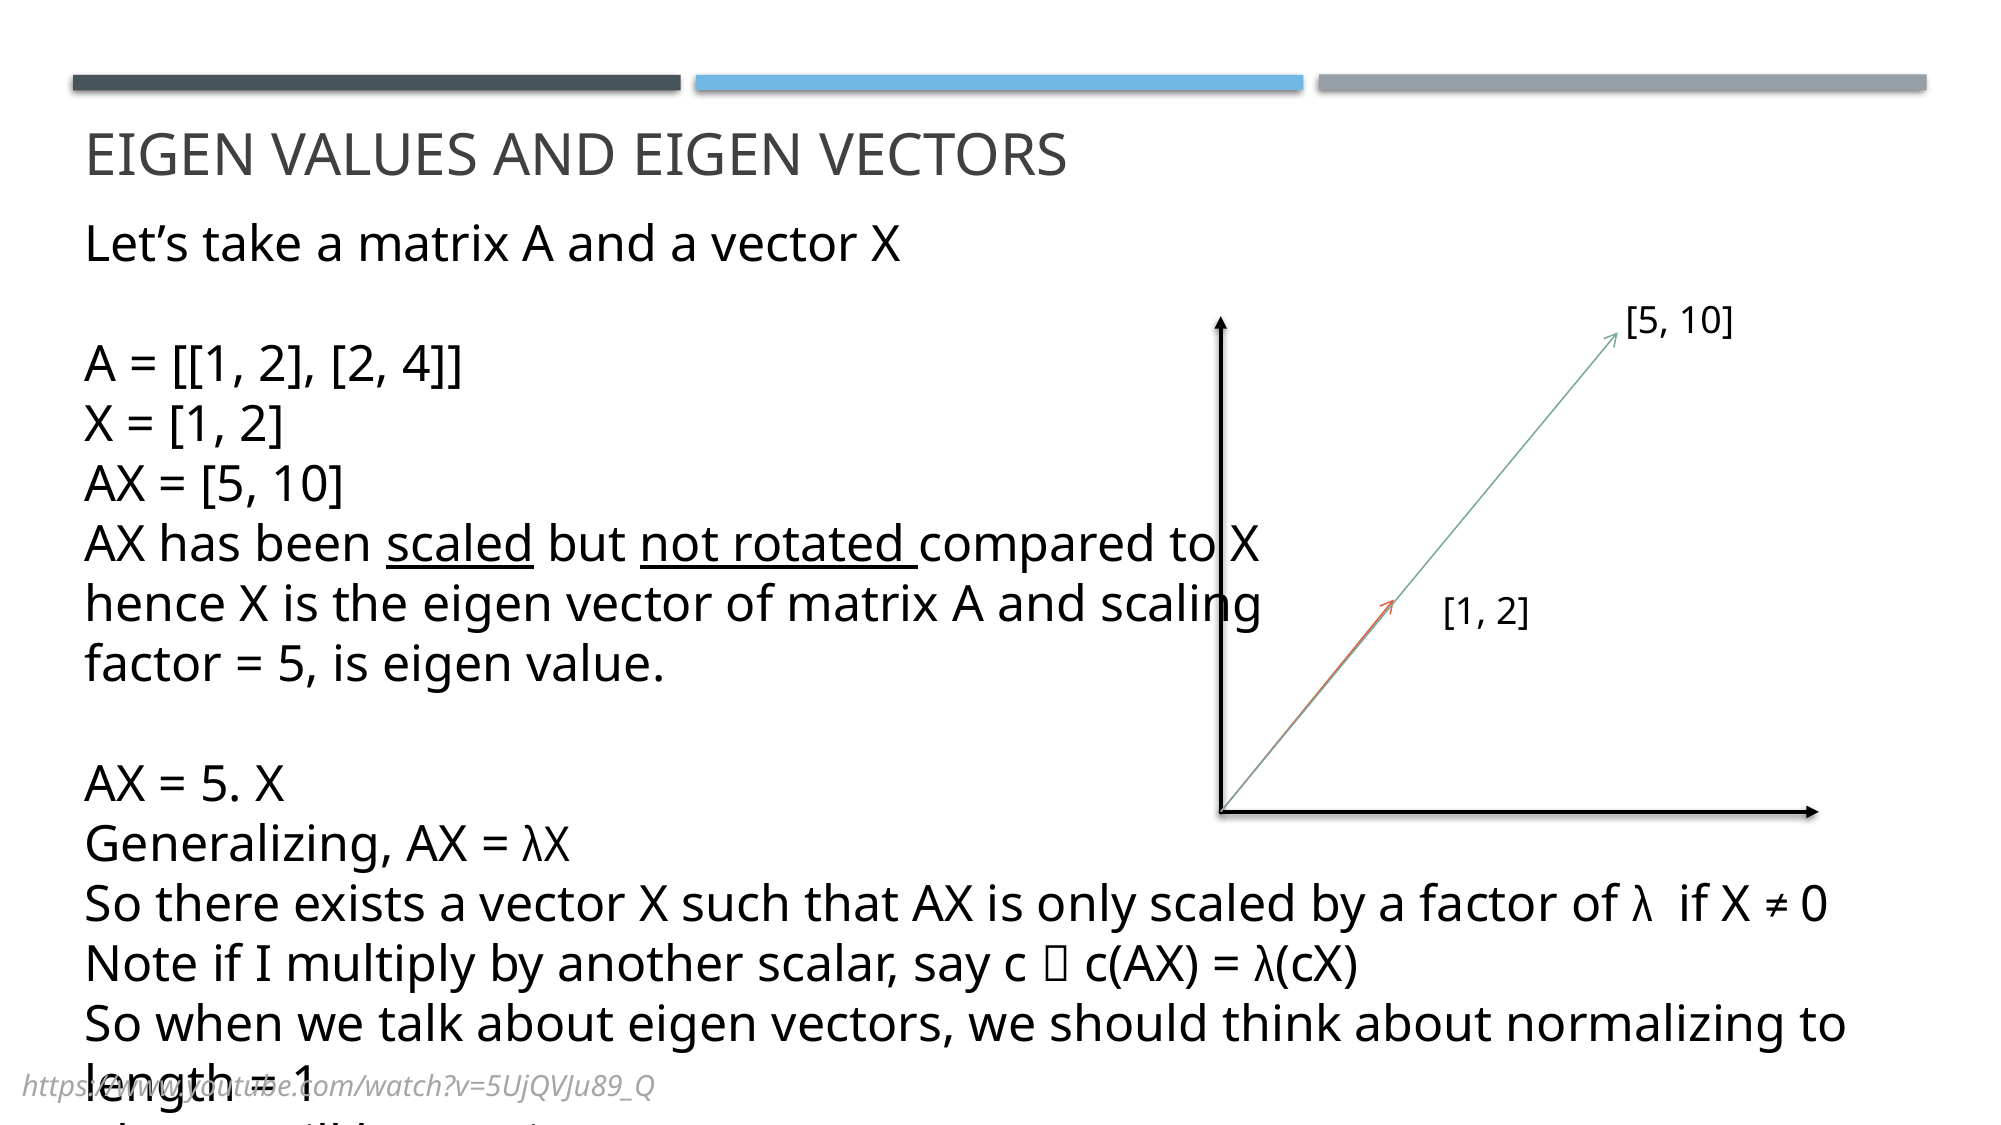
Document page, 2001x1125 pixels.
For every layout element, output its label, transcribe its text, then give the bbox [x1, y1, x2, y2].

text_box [1220, 331, 1619, 813]
text_box Let’s take a matrix A and a vector X A = [[1, 2], [2, 4]] X = [1, 2] AX = [5, 10] AX has been scaled but not rotated compared to X hence X is the eigen vector of matrix A and scaling factor = 5, is eigen value. AX = 5. X Generalizing, AX = λX So there exists a vector X such that AX is only scaled by a factor of λ if X ≠ 0 Note if I multiply by another scalar, say c  c(AX) = λ(cX) So when we talk about eigen vectors, we should think about normalizing to length = 1 Also –X will be an eigen vector! [69, 203, 1925, 1125]
text_box [5, 10] [1587, 288, 1773, 349]
title eigen values and eigen vectors [69, 0, 1880, 195]
text_box https://www.youtube.com/watch?v=5UjQVJu89_Q [7, 1060, 1008, 1110]
